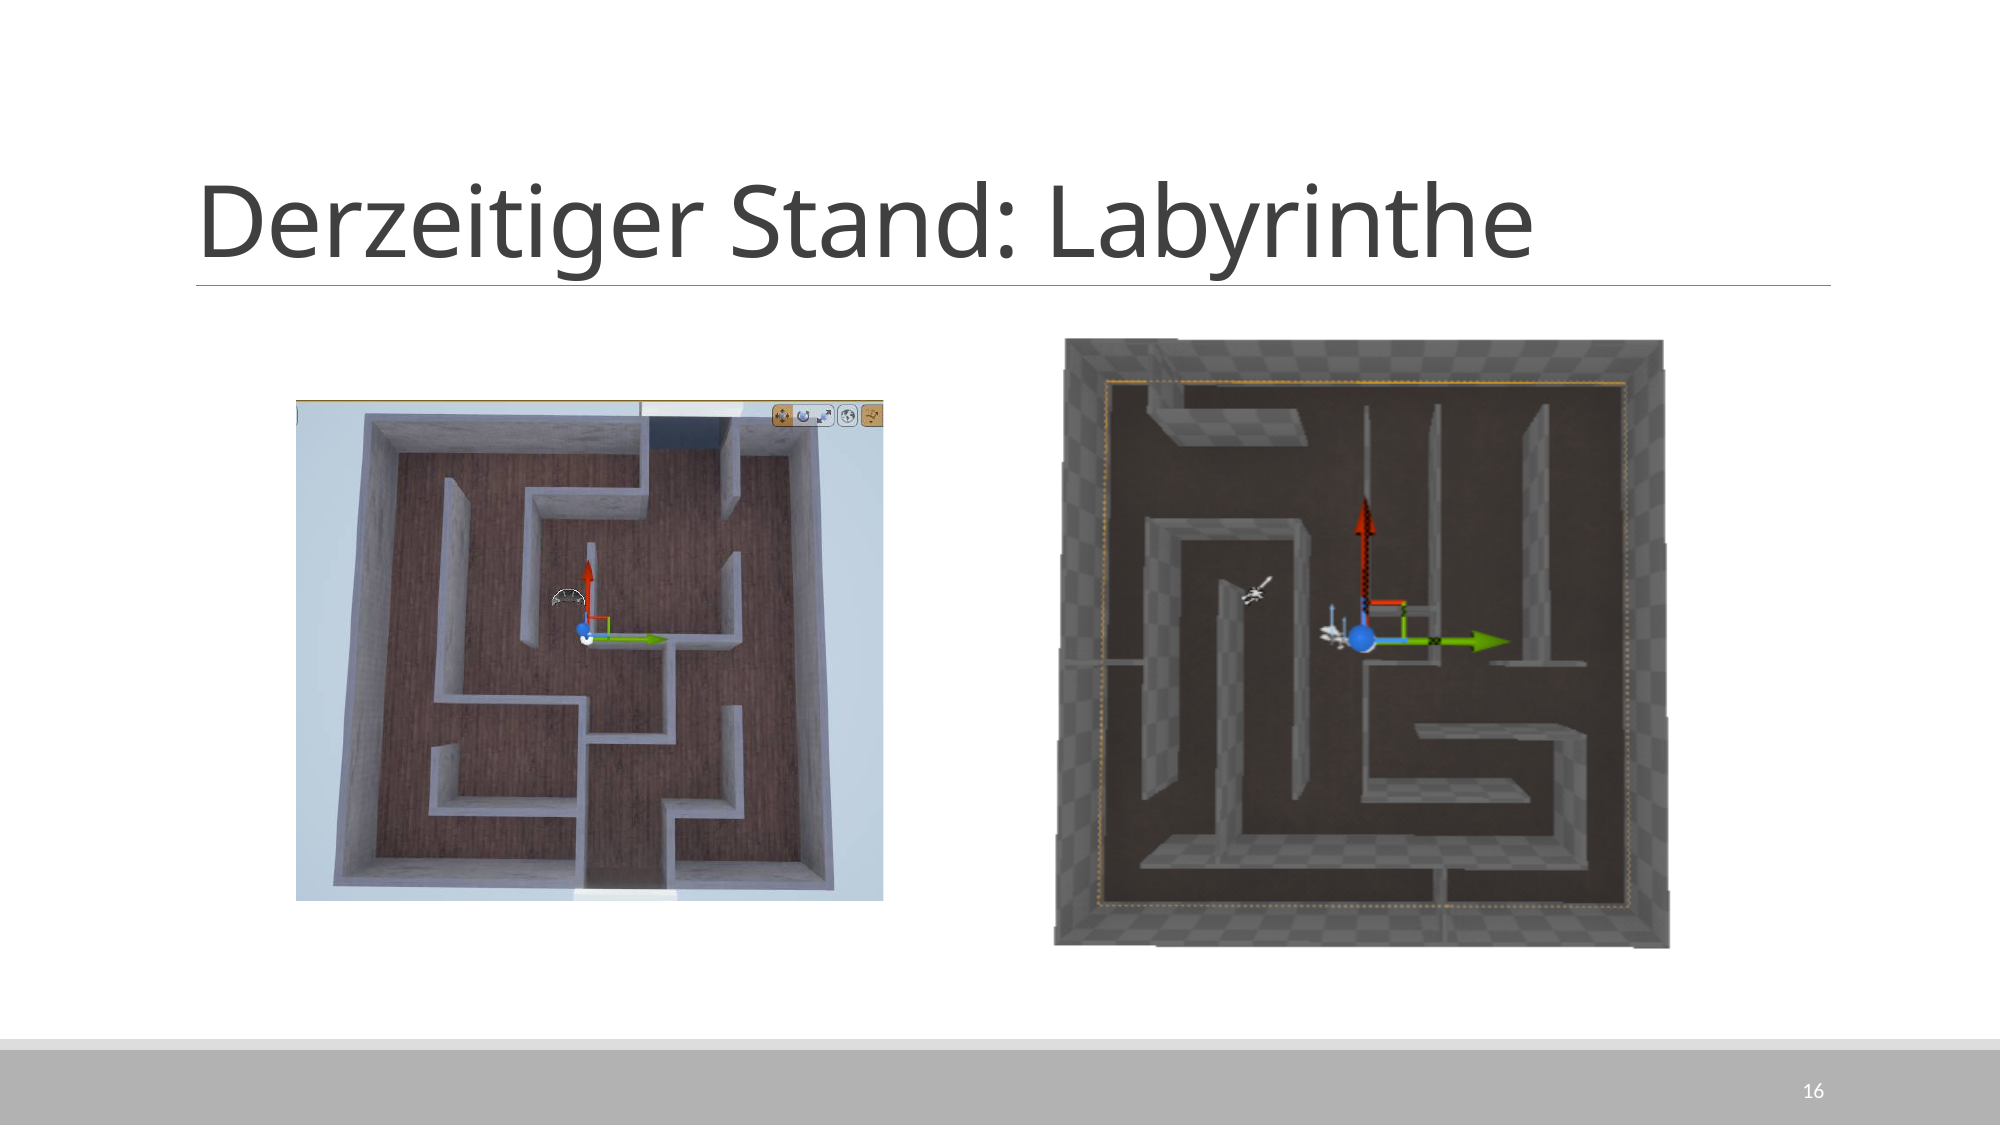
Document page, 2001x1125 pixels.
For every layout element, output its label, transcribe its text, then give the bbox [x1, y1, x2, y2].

title Derzeitiger Stand: Labyrinthe [180, 47, 1830, 285]
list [295, 400, 884, 902]
picture [1019, 313, 1699, 996]
slide_number 15 [1624, 1059, 1840, 1120]
